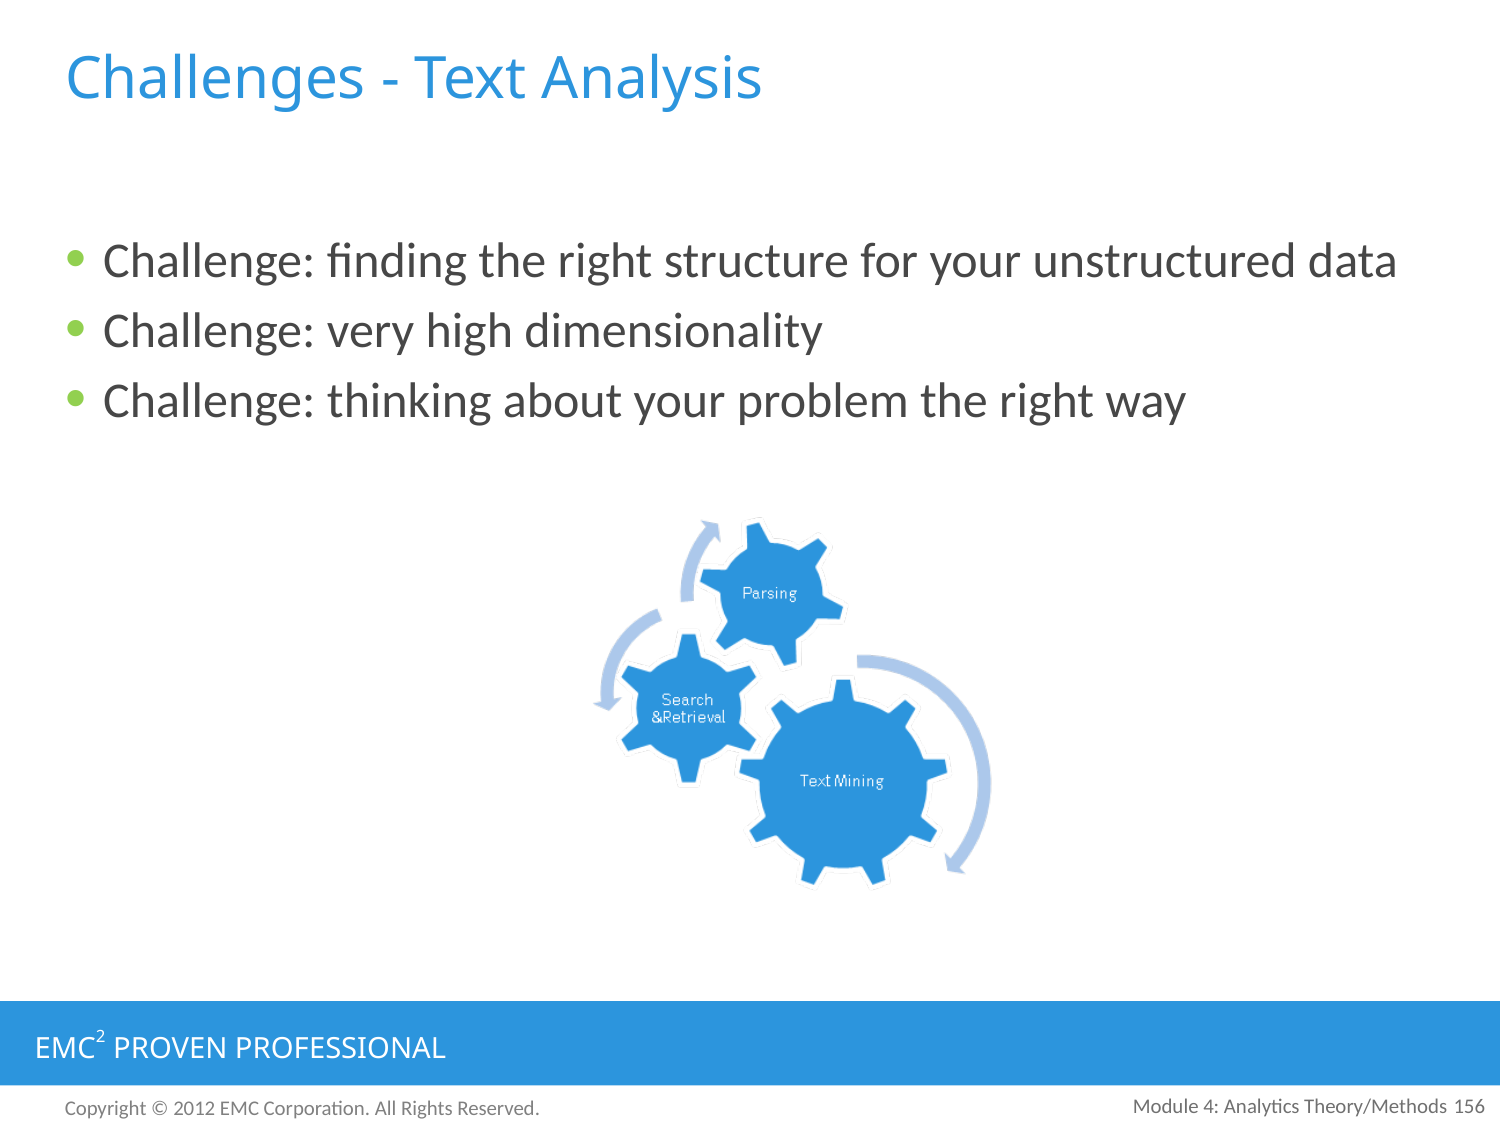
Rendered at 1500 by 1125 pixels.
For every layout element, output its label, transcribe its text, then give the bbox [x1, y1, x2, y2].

footer Module 4: Analytics Theory/Methods [774, 1087, 1463, 1125]
slide_number 156 [1463, 1087, 1500, 1125]
title Challenges - Text Analysis [49, 12, 1438, 138]
picture [474, 499, 1055, 893]
list Challenge: finding the right structure for your unstructured data Challenge: very high dimensionality Challenge: thinking about your problem the right way [49, 149, 1438, 1001]
